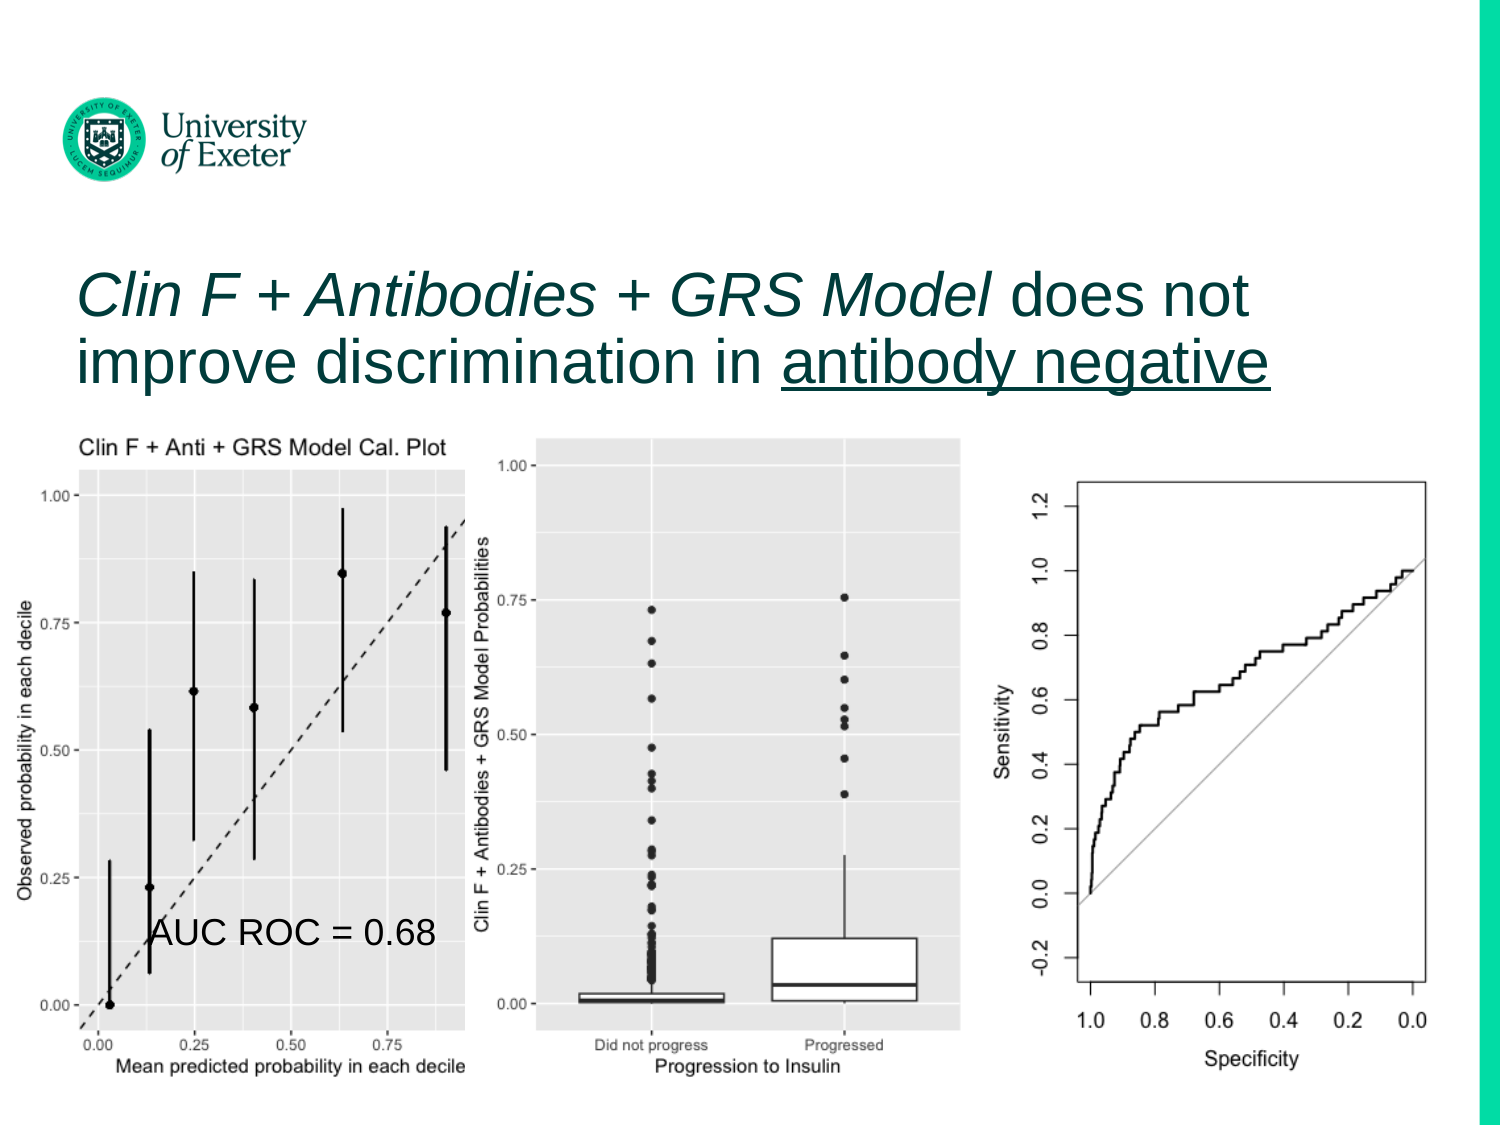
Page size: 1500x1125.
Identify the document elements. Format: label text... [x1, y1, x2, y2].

picture [974, 429, 1479, 1086]
picture [8, 429, 970, 1086]
title Clin F + Antibodies + GRS Model does not improve discrimination in antibody negative [61, 254, 1477, 356]
picture [50, 50, 320, 229]
